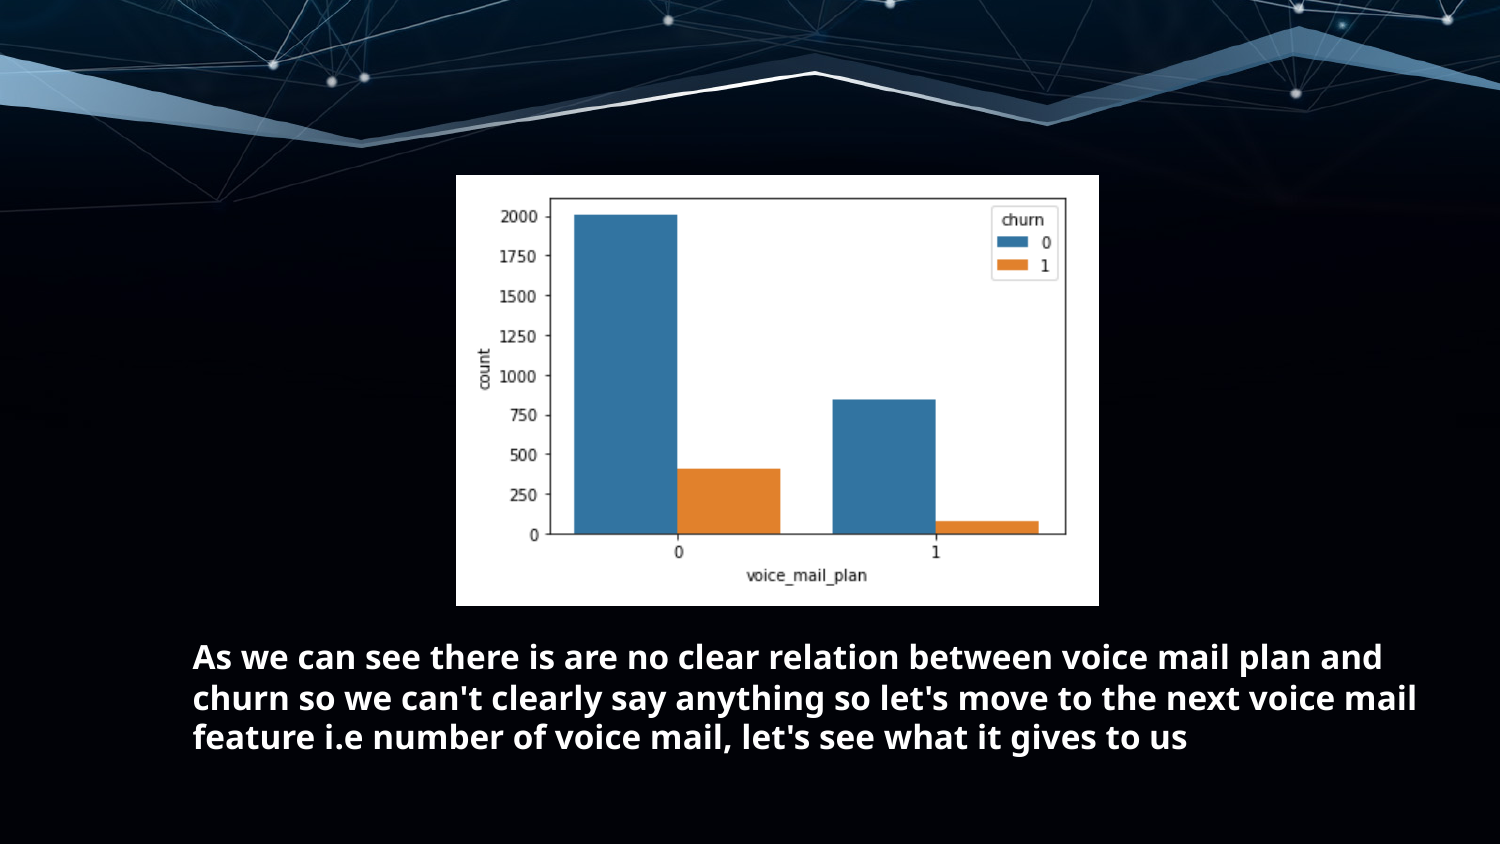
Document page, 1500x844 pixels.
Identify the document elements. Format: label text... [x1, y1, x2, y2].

picture [0, 0, 1500, 844]
text_box As we can see there is are no clear relation between voice mail plan and churn so we can't clearly say anything so let's move to the next voice mail feature i.e number of voice mail, let's see what it gives to us [177, 629, 1452, 764]
